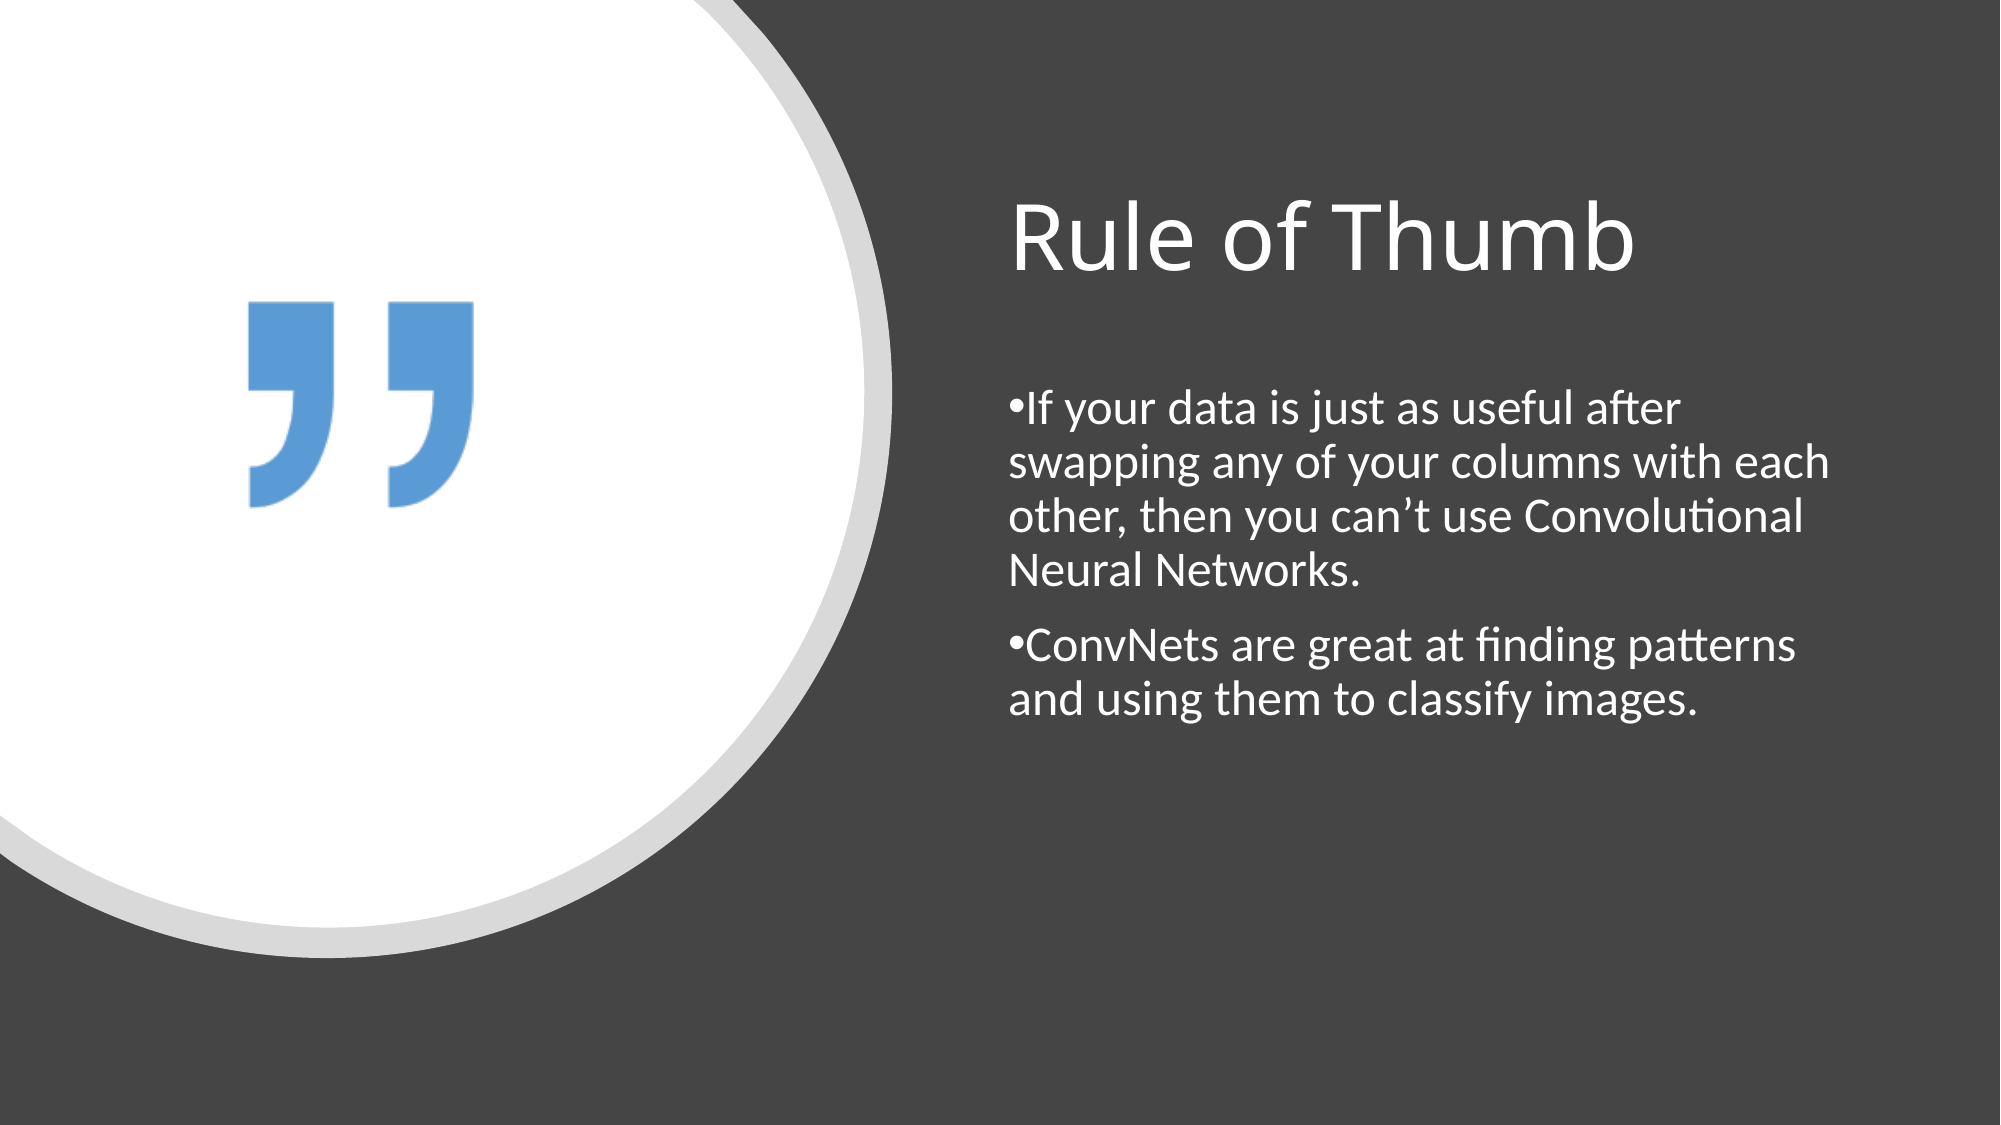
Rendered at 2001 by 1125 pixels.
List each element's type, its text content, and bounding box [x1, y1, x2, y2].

text_box [0, 0, 866, 929]
picture [52, 89, 682, 719]
text_box [0, 0, 894, 960]
title Rule of Thumb [993, 131, 1865, 350]
list If your data is just as useful after swapping any of your columns with each other, then you can’t use Convolutional Neural Networks. ConvNets are great at finding patterns and using them to classify images. [993, 373, 1865, 928]
